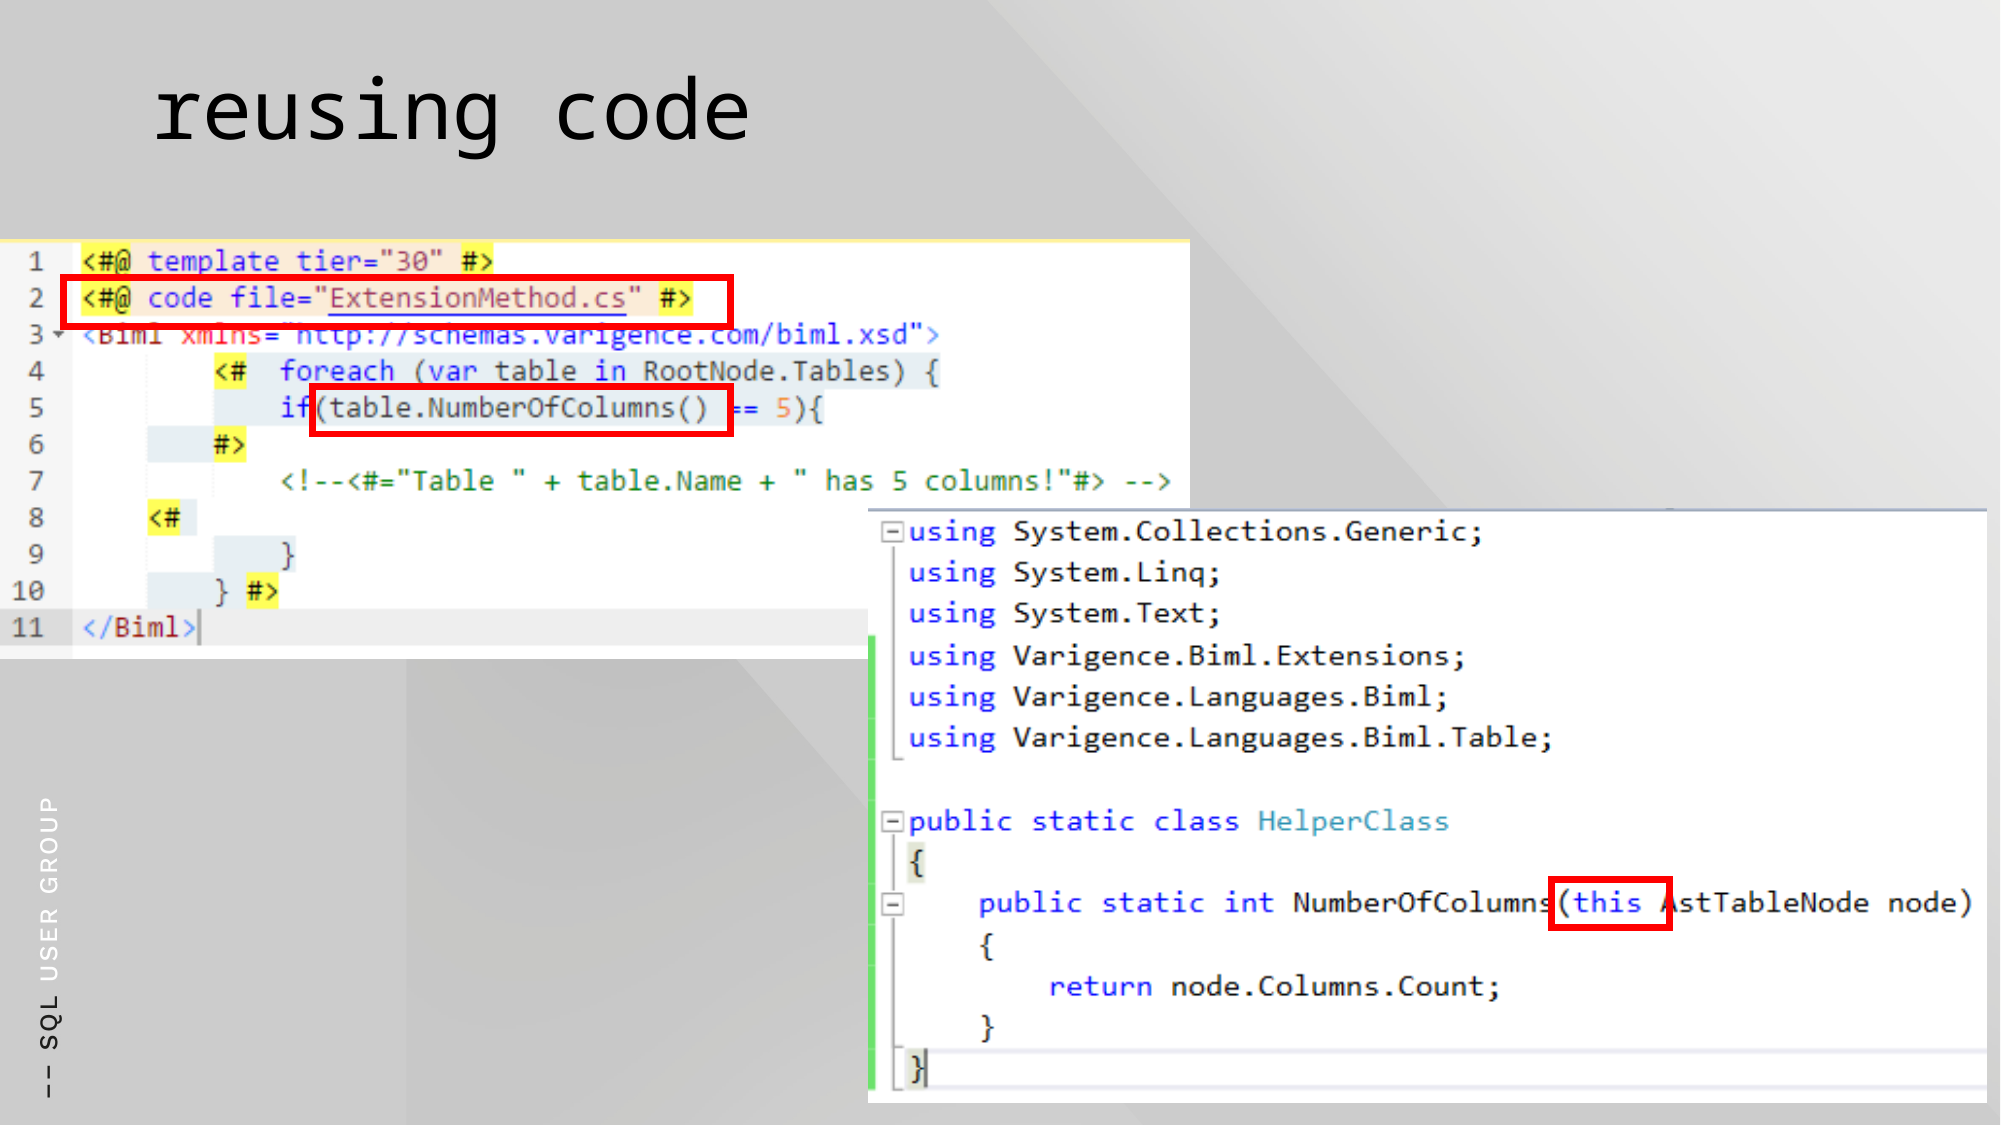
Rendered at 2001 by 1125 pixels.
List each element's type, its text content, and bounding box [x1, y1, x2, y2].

picture [0, 0, 2001, 1125]
title reusing code [137, 59, 1863, 278]
